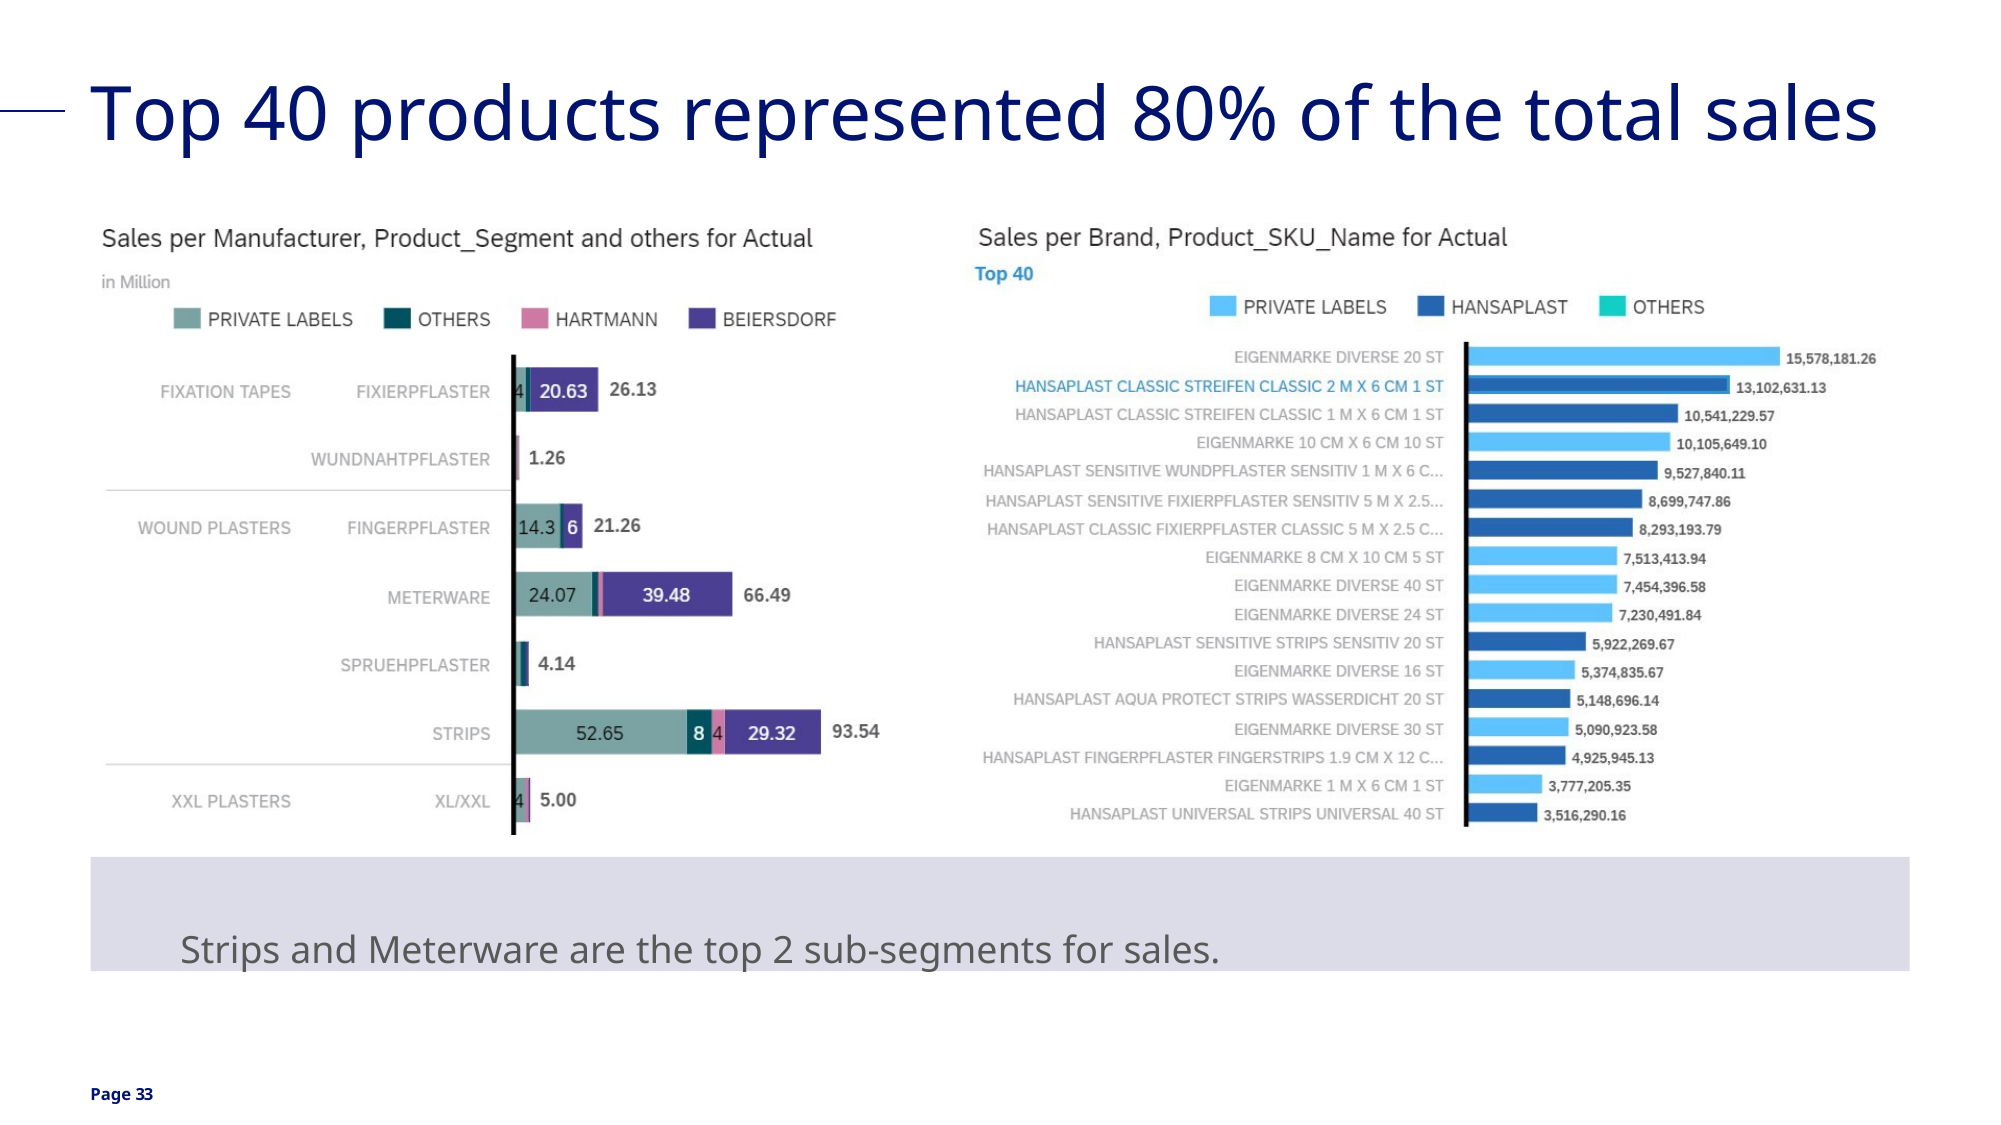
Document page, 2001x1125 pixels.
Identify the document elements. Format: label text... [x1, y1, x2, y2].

slide_number Page 33 [88, 1079, 162, 1125]
picture [101, 228, 881, 835]
picture [963, 223, 1881, 832]
title Top 40 products represented 80% of the total sales [88, 42, 1975, 254]
text_box Strips and Meterware are the top 2 sub-segments for sales. [90, 856, 1910, 972]
